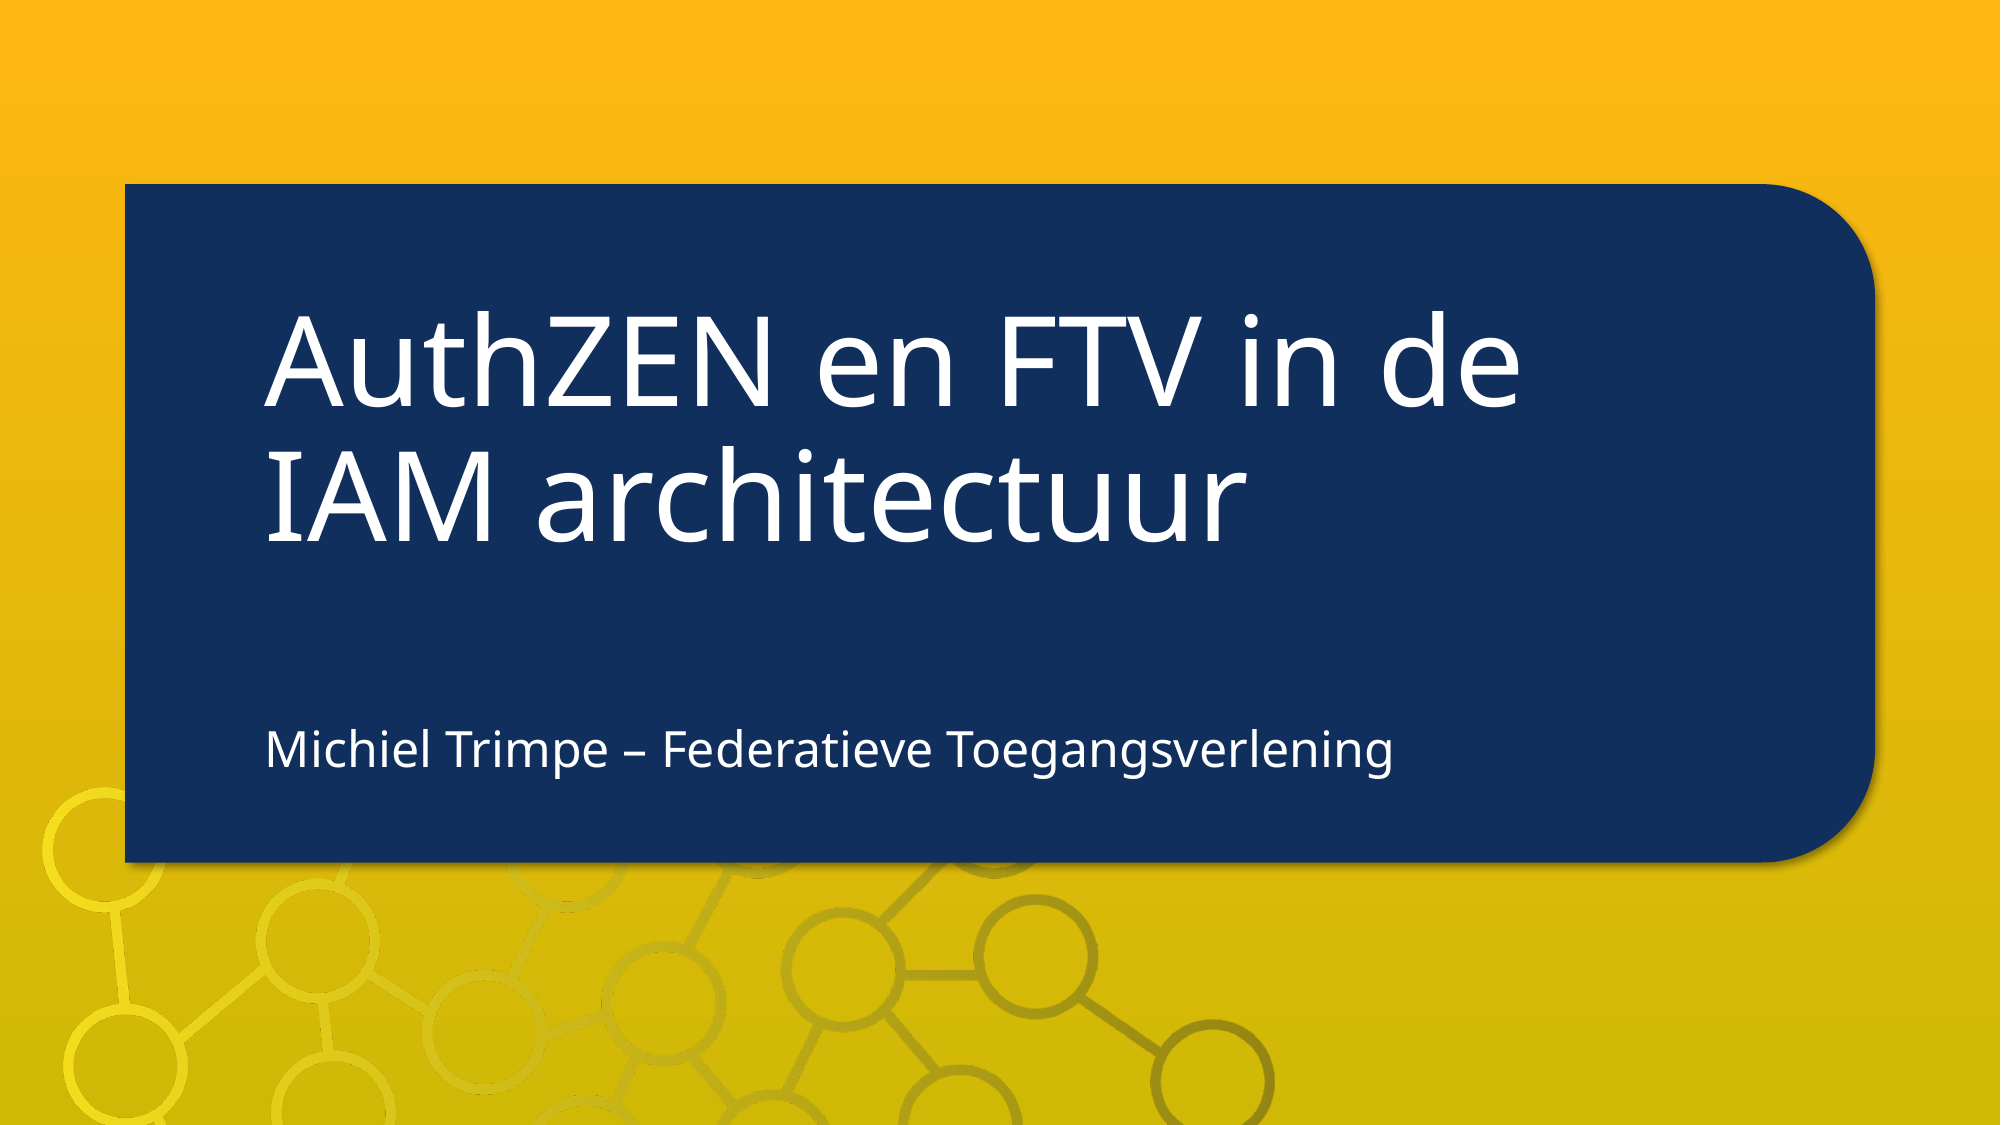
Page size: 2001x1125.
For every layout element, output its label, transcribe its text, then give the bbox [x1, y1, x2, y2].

picture [0, 724, 1275, 1125]
subtitle Michiel Trimpe – Federatieve Toegangsverlening [249, 590, 1750, 786]
title AuthZEN en FTV in de IAM architectuur [249, 184, 1750, 576]
